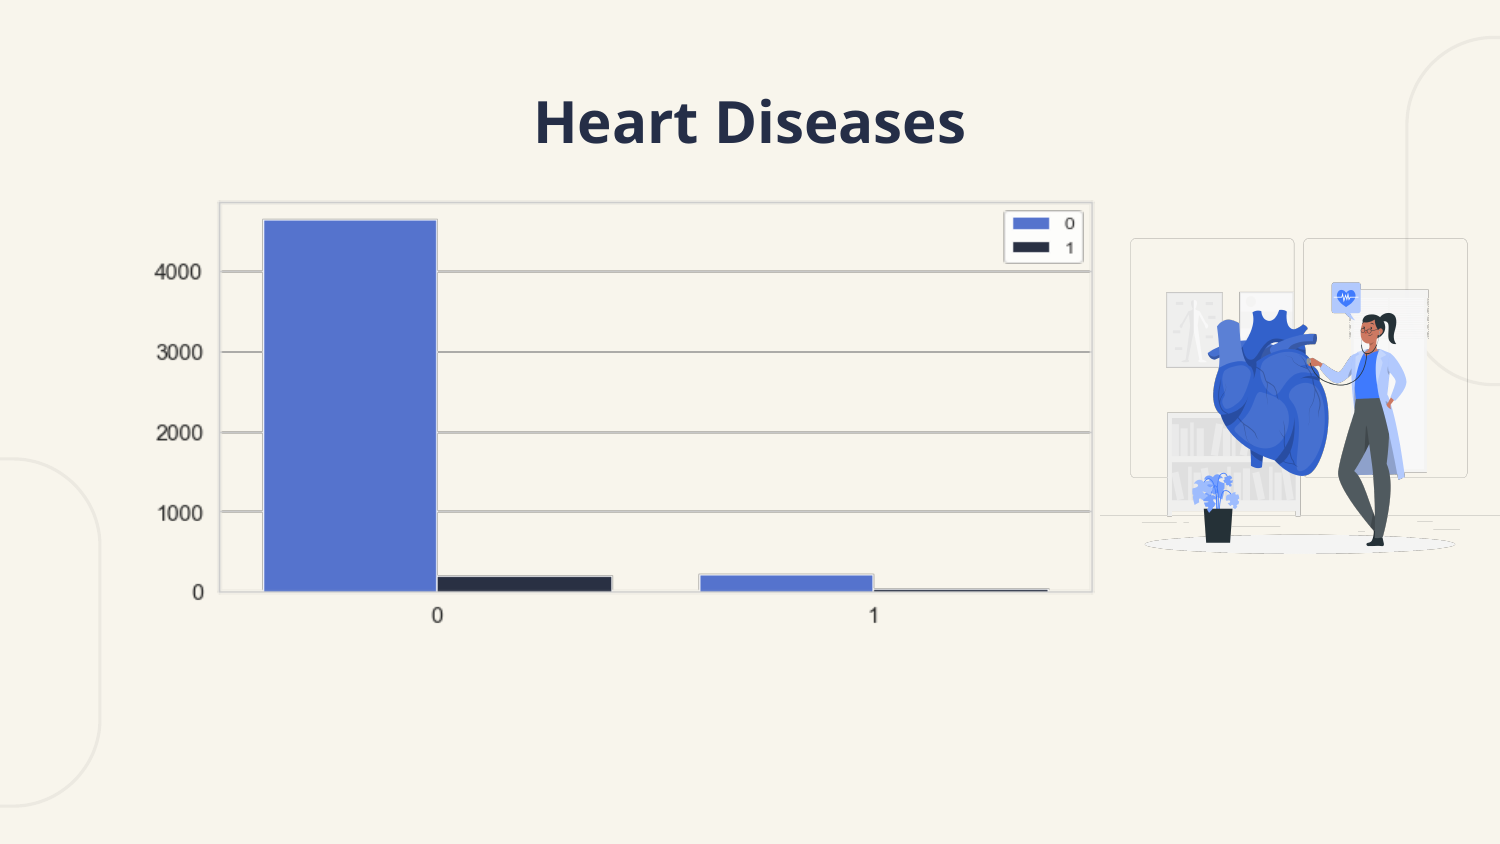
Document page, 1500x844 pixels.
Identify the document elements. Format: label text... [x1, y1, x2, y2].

picture [144, 192, 1500, 637]
title Heart Diseases [118, 72, 1382, 167]
